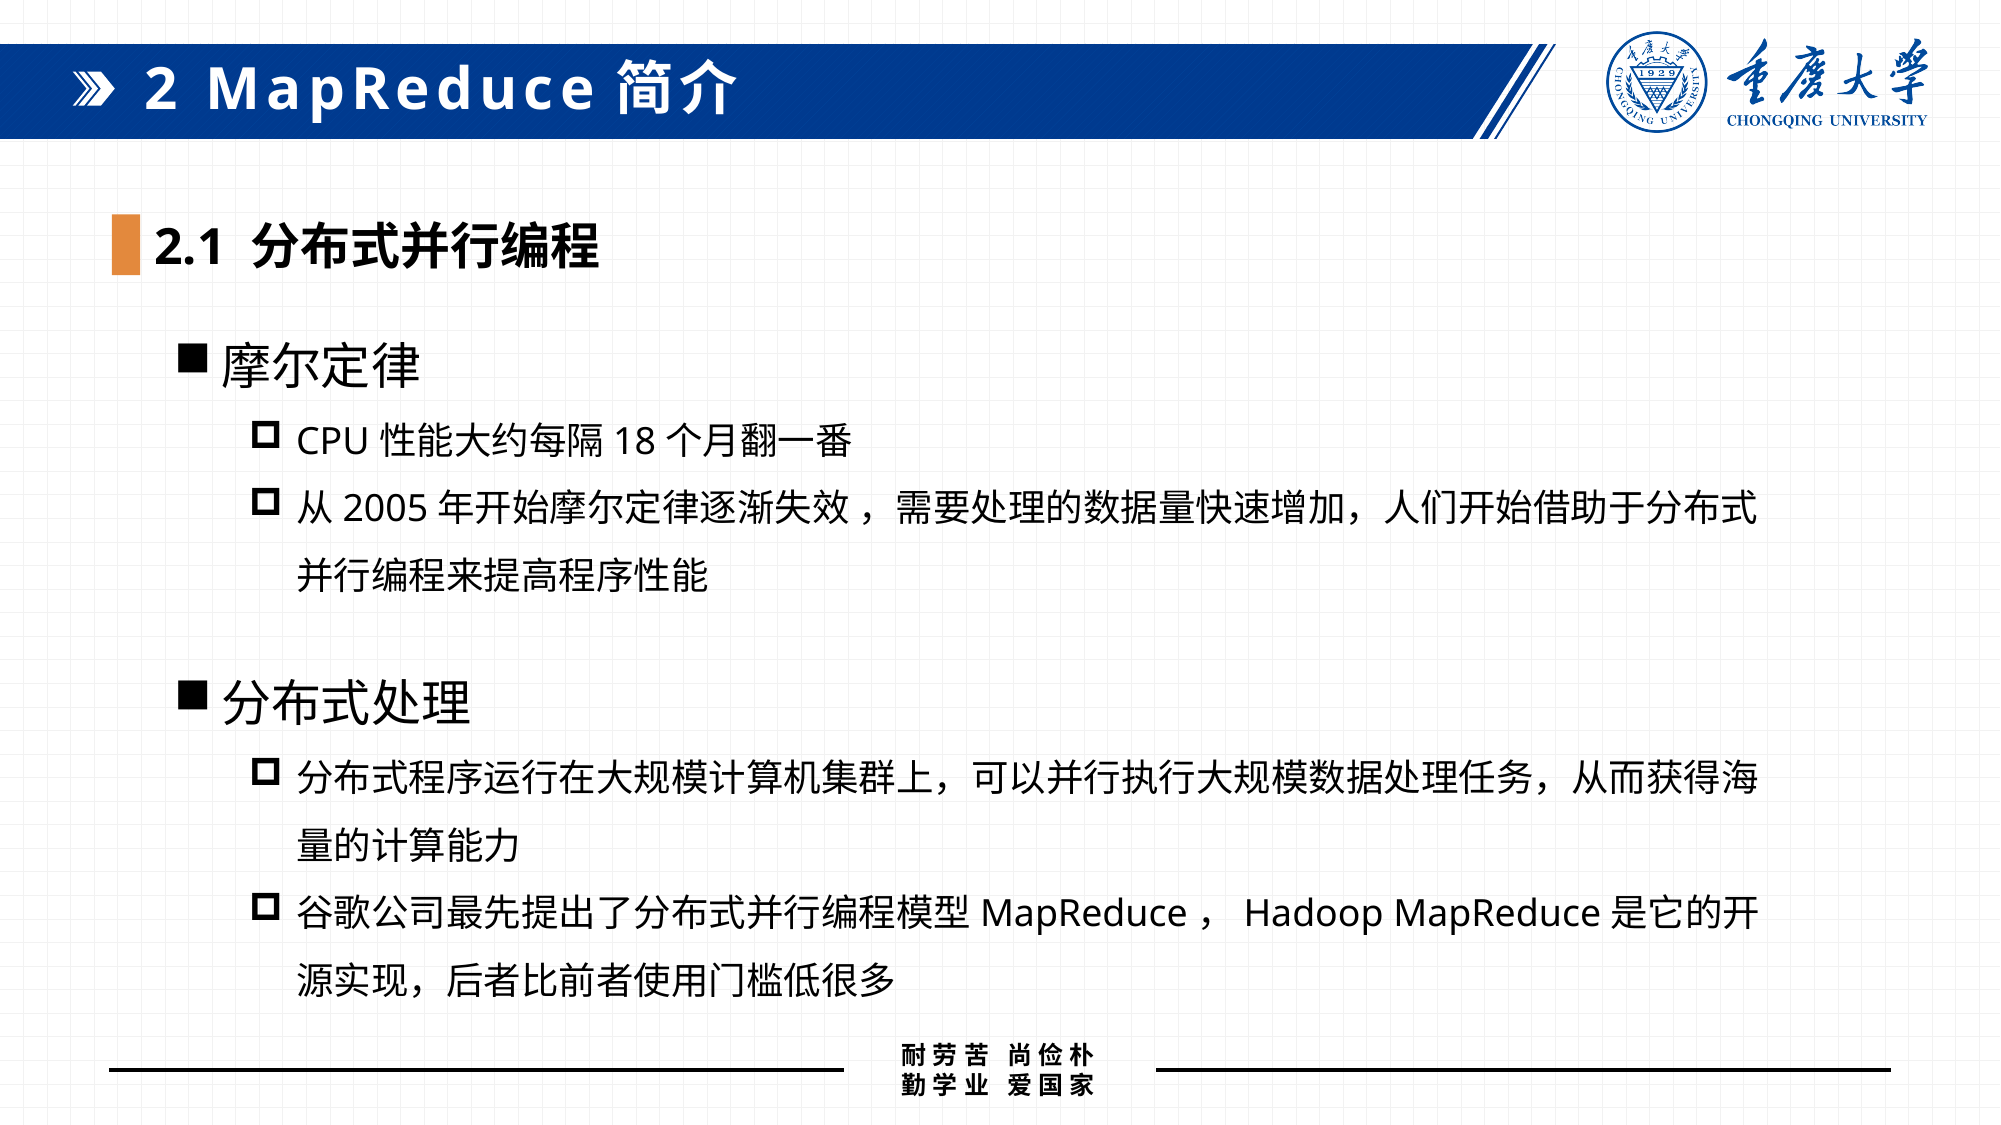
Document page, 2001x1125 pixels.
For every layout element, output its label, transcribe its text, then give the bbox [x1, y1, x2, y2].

picture [1606, 31, 1928, 133]
list 2 MapReduce简介 [108, 51, 1356, 136]
list 2.1 分布式并行编程 [139, 213, 1891, 275]
text_box 摩尔定律 CPU性能大约每隔18个月翻一番 从2005年开始摩尔定律逐渐失效 ，需要处理的数据量快速增加，人们开始借助于分布式并行编程来提高程序性能 分布式处理 分布式程序运行在大规模计算机集群上，可以并行执行大规模数据处理任务，从而获得海量的计算能力 谷歌公司最先提出了分布式并行编程模型MapReduce，Hadoop MapReduce是它的开源实现，后者比前者使用门槛低很多 [159, 296, 1787, 1010]
